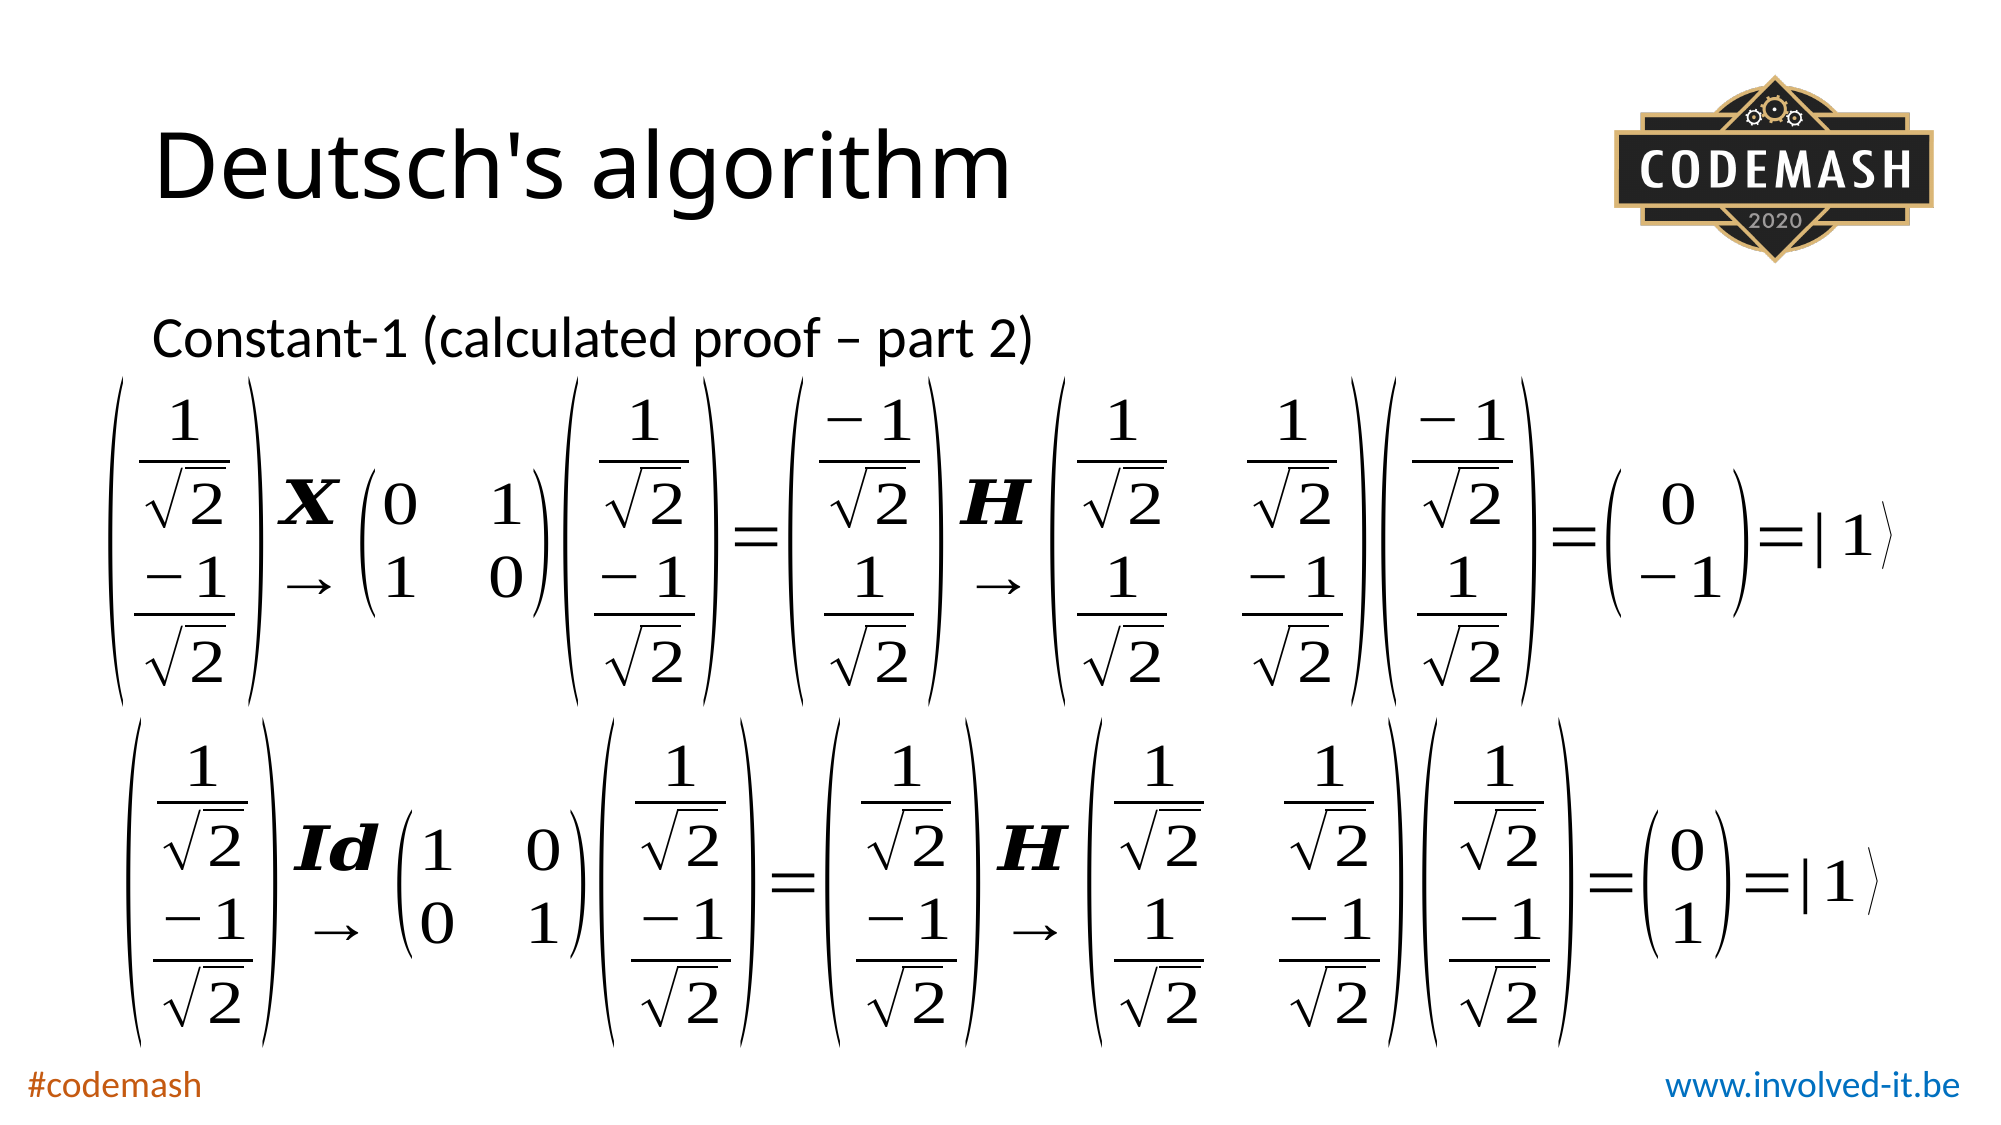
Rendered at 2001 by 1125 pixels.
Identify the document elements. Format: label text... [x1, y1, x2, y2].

picture [1538, 73, 2001, 264]
title Deutsch's algorithm [137, 59, 1538, 278]
list Constant-1 (calculated proof – part 2) [137, 299, 1863, 1014]
